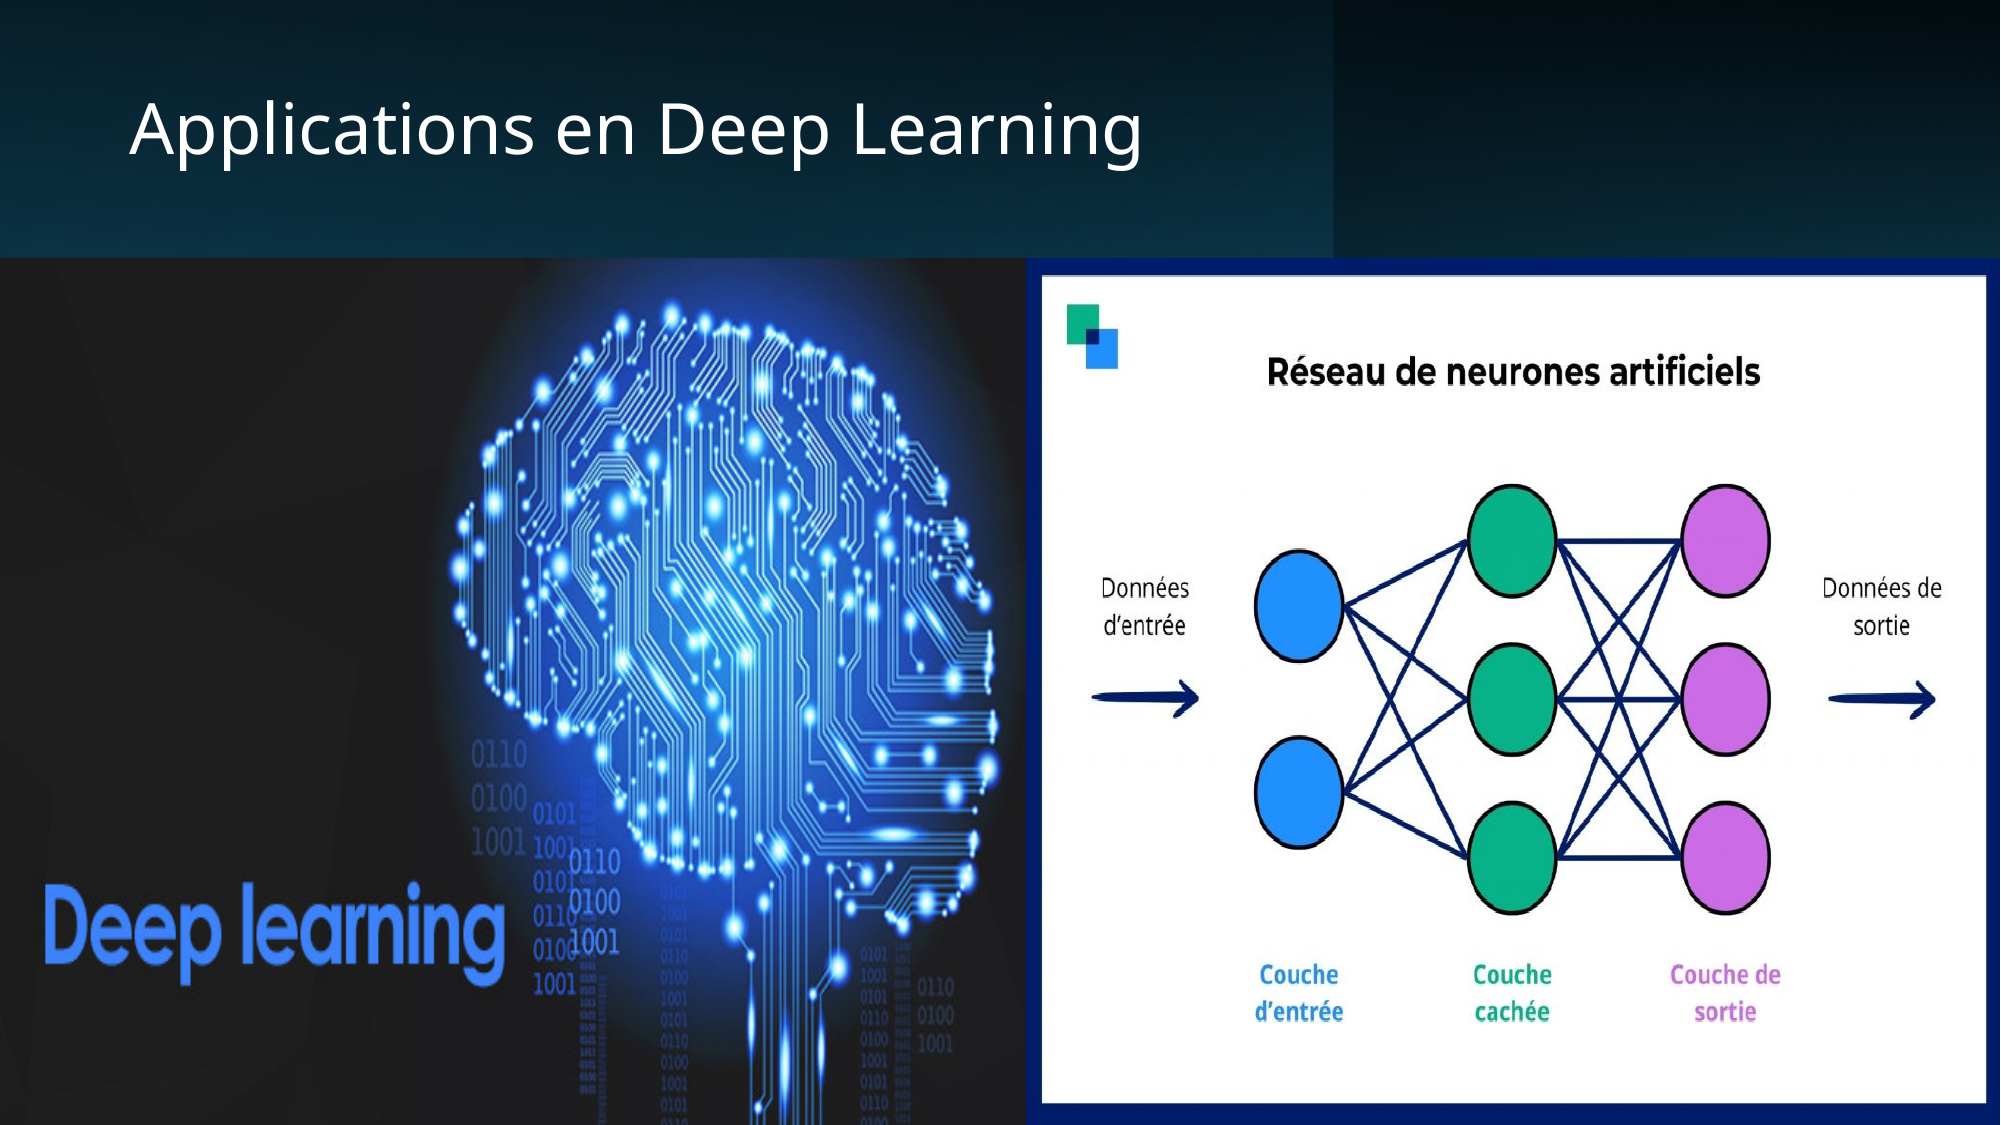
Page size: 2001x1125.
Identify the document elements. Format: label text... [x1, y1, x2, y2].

title Applications en Deep Learning [114, 57, 1279, 206]
picture [0, 258, 1026, 1125]
text_box [1335, 0, 2000, 258]
text_box [626, 0, 1335, 258]
text_box [0, 0, 626, 258]
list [1026, 258, 2000, 1125]
